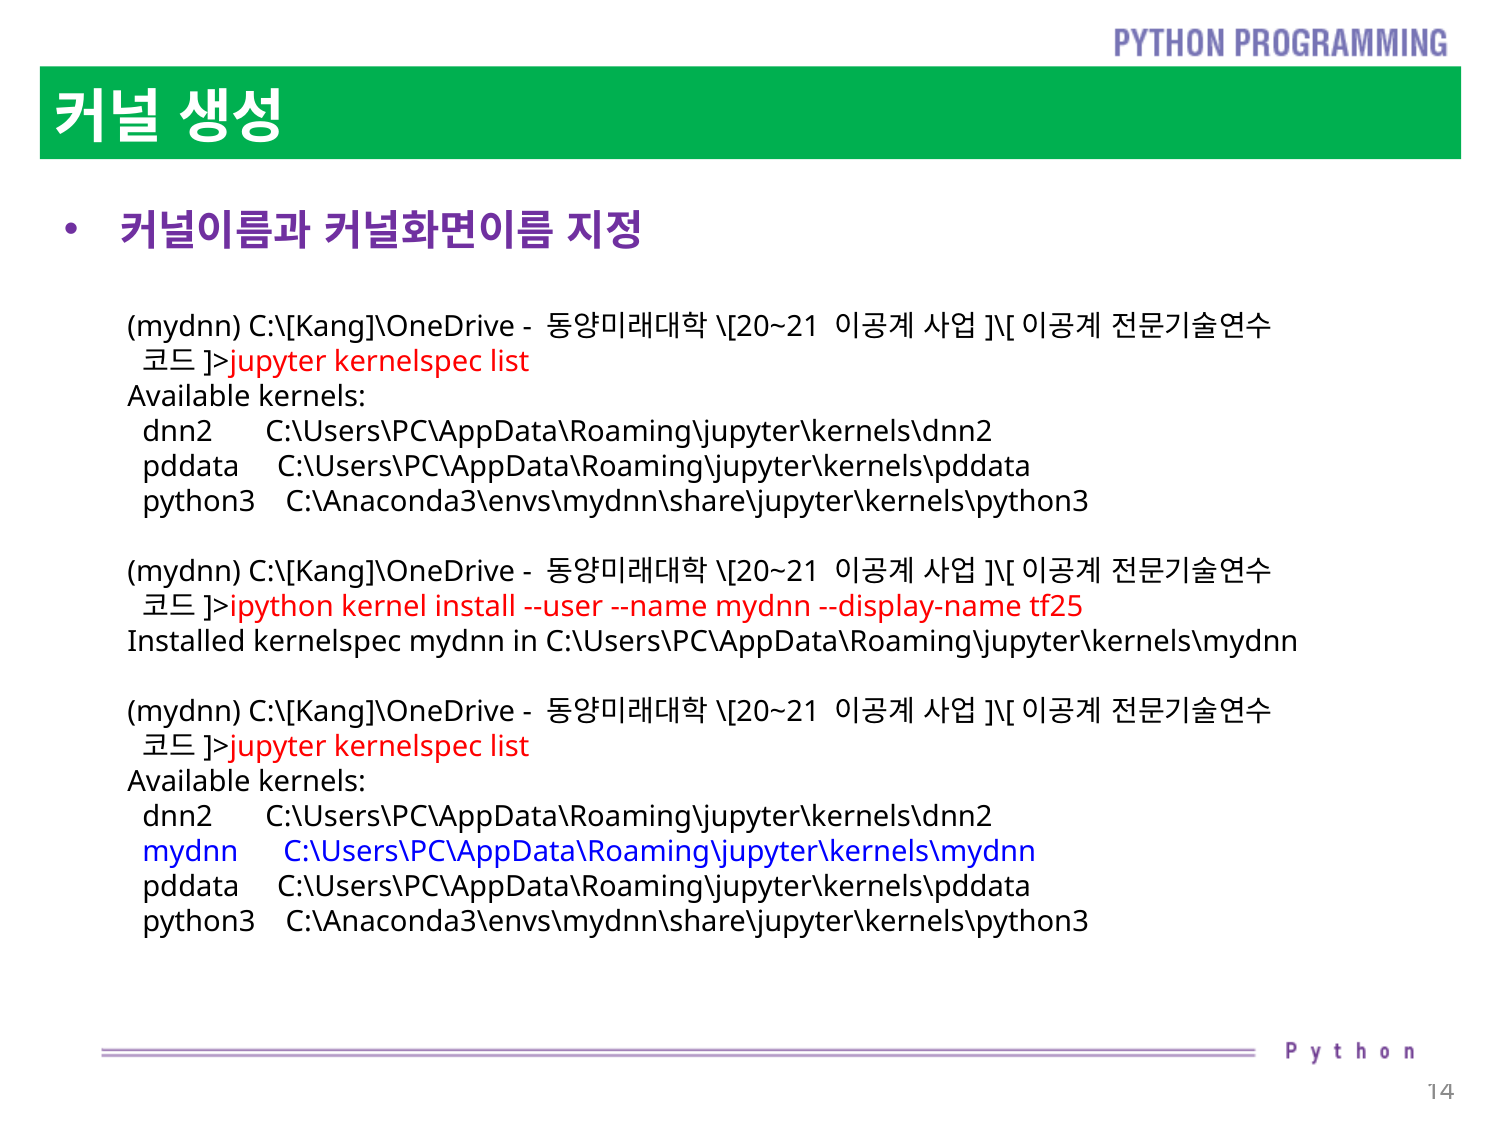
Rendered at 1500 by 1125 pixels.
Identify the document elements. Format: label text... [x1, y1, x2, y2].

list 커널이름과 커널화면이름 지정 [48, 195, 1461, 1041]
picture [1106, 13, 1462, 66]
text_box (mydnn) C:\[Kang]\OneDrive - 동양미래대학\[20~21 이공계 사업]\[이공계 전문기술연수 코드]>jupyter kernelspec list Available kernels: dnn2 C:\Users\PC\AppData\Roaming\jupyter\kernels\dnn2 pddata C:\Users\PC\AppData\Roaming\jupyter\kernels\pddata python3 C:\Anaconda3\envs\mydnn\share\jupyter\kernels\python3 (mydnn) C:\[Kang]\OneDrive - 동양미래대학\[20~21 이공계 사업]\[이공계 전문기술연수 코드]>ipython kernel install --user --name mydnn --display-name tf25 Installed kernelspec mydnn in C:\Users\PC\AppData\Roaming\jupyter\kernels\mydnn (mydnn) C:\[Kang]\OneDrive - 동양미래대학\[20~21 이공계 사업]\[이공계 전문기술연수 코드]>jupyter kernelspec list Available kernels: dnn2 C:\Users\PC\AppData\Roaming\jupyter\kernels\dnn2 mydnn C:\Users\PC\AppData\Roaming\jupyter\kernels\mydnn pddata C:\Users\PC\AppData\Roaming\jupyter\kernels\pddata python3 C:\Anaconda3\envs\mydnn\share\jupyter\kernels\python3 [112, 300, 1437, 980]
slide_number 14 [1119, 1071, 1470, 1112]
title 커널 생성 [39, 76, 1444, 152]
picture [18, 1020, 1483, 1084]
